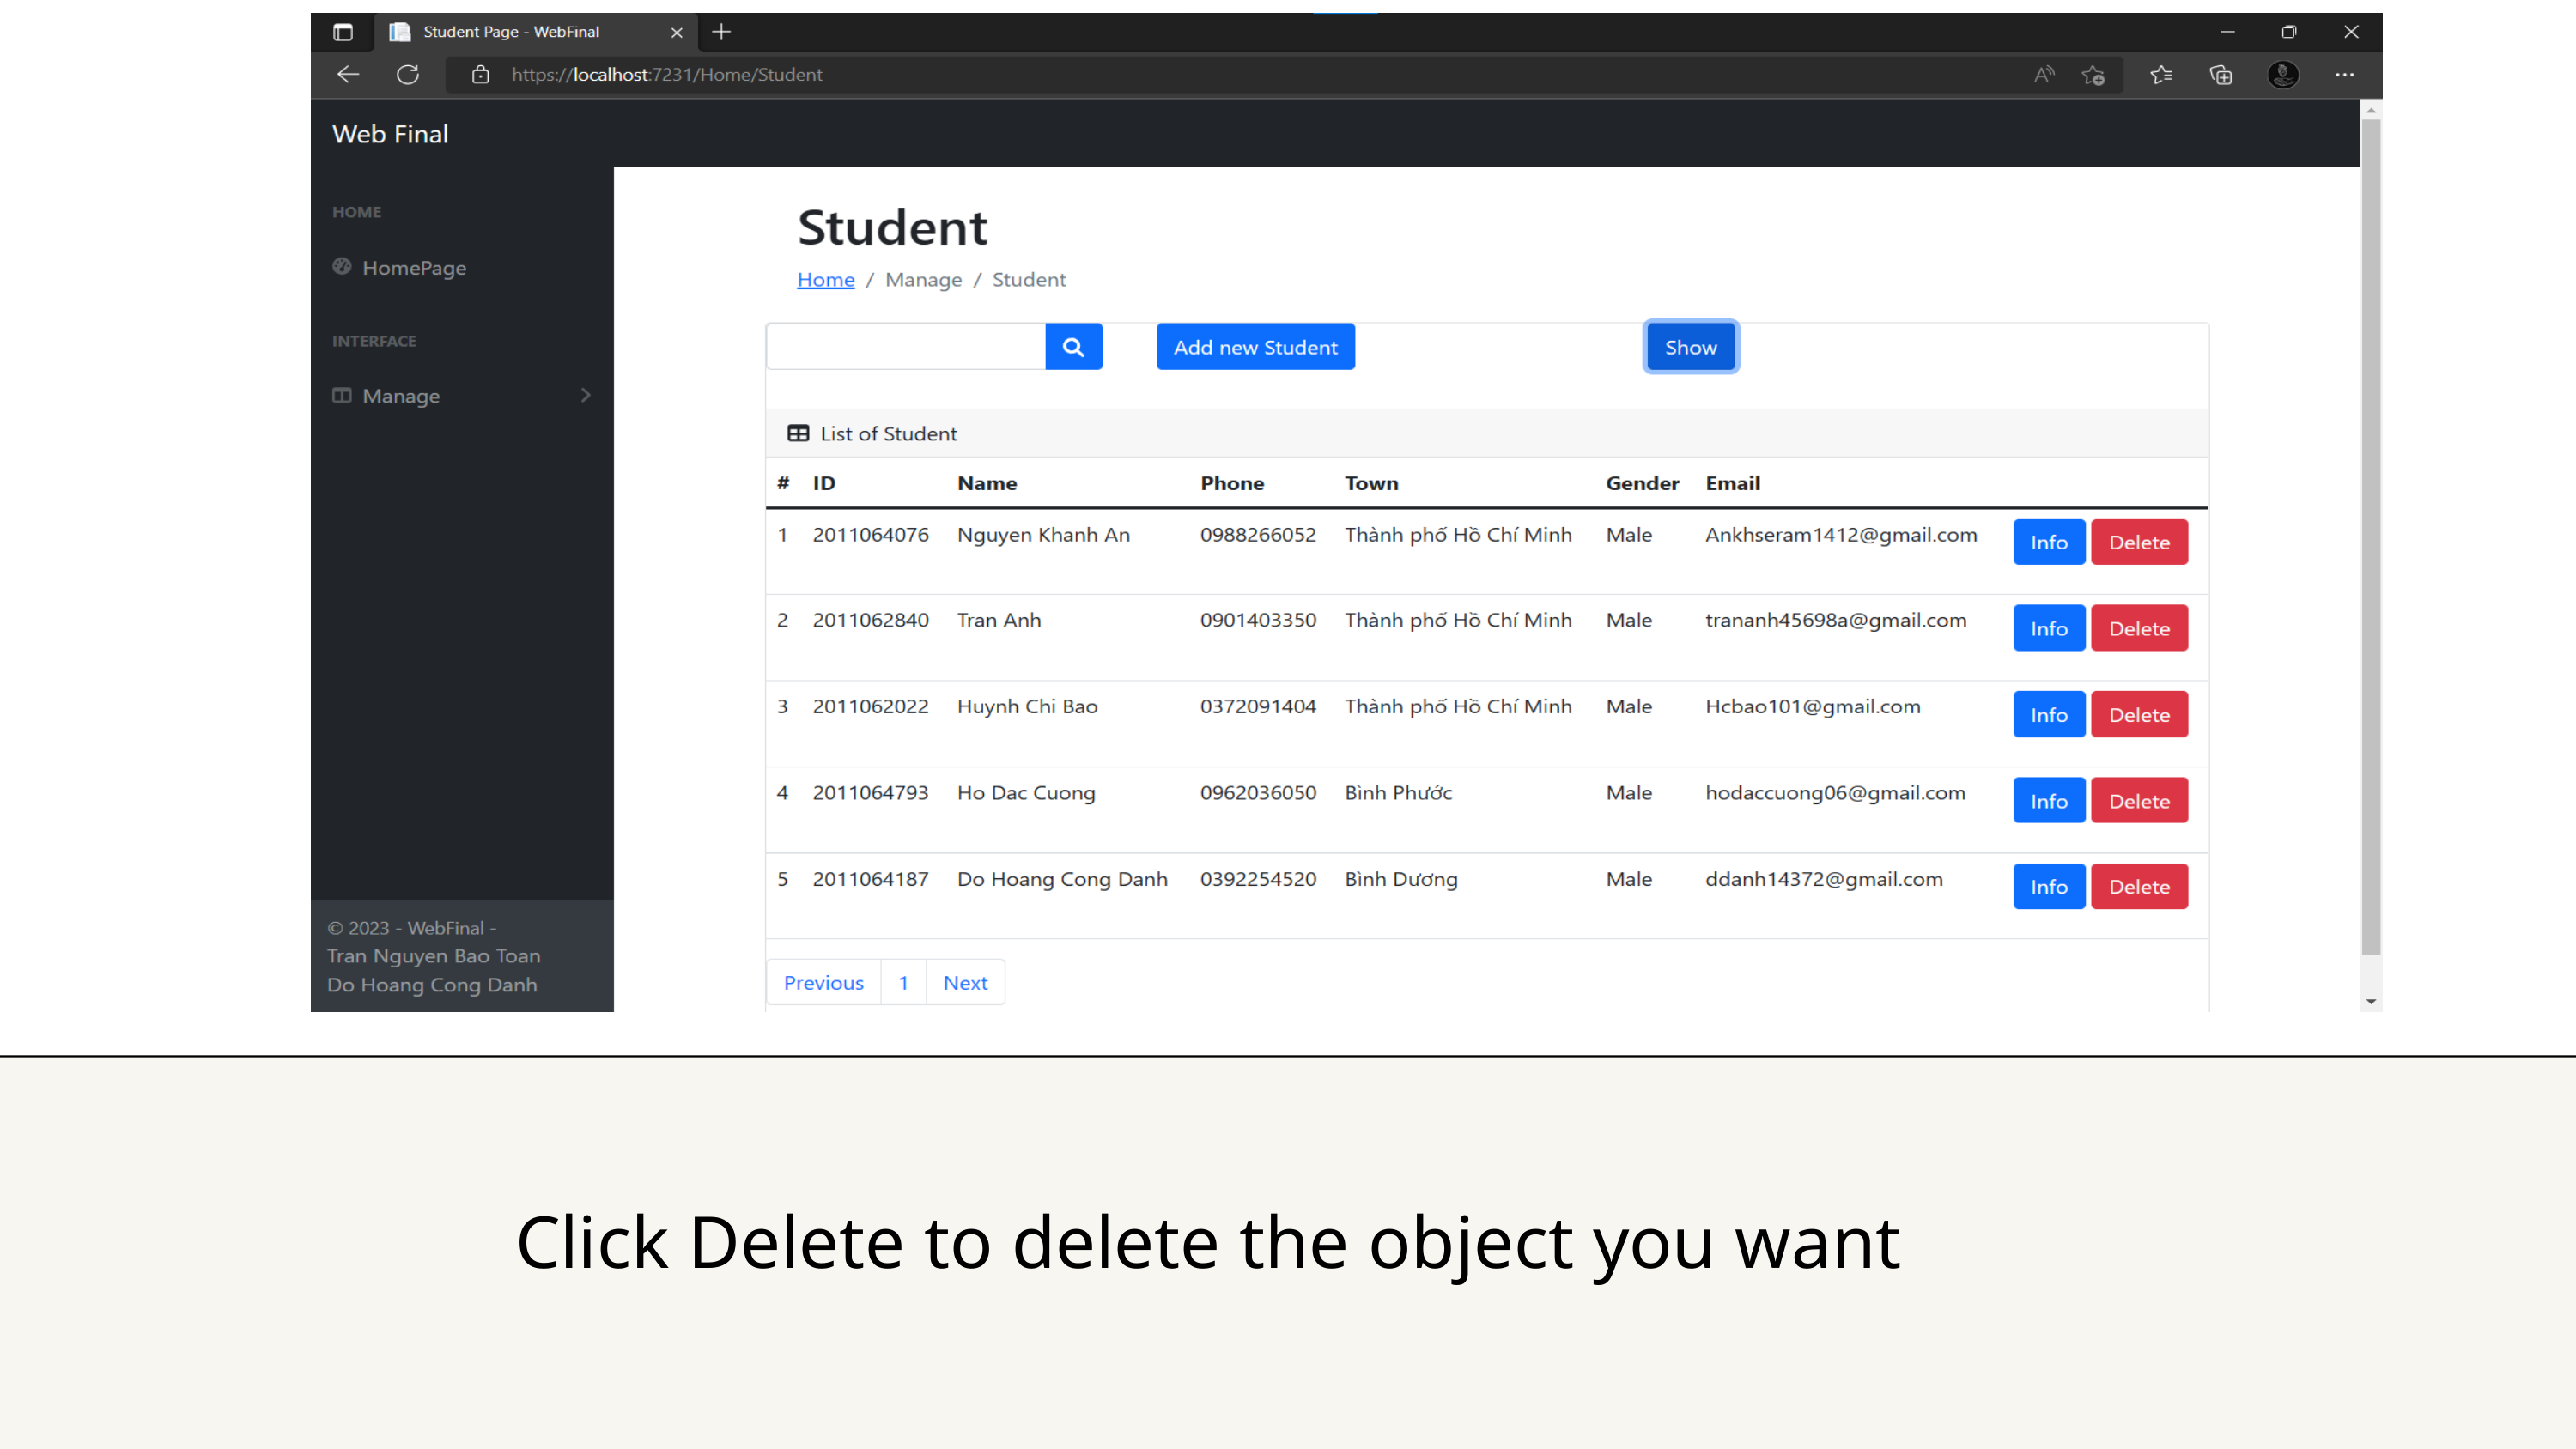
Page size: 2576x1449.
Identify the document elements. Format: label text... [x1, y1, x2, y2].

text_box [0, 0, 2576, 1058]
text_box Click Delete to delete the object you want [515, 1196, 2576, 1368]
picture [311, 13, 2384, 1012]
